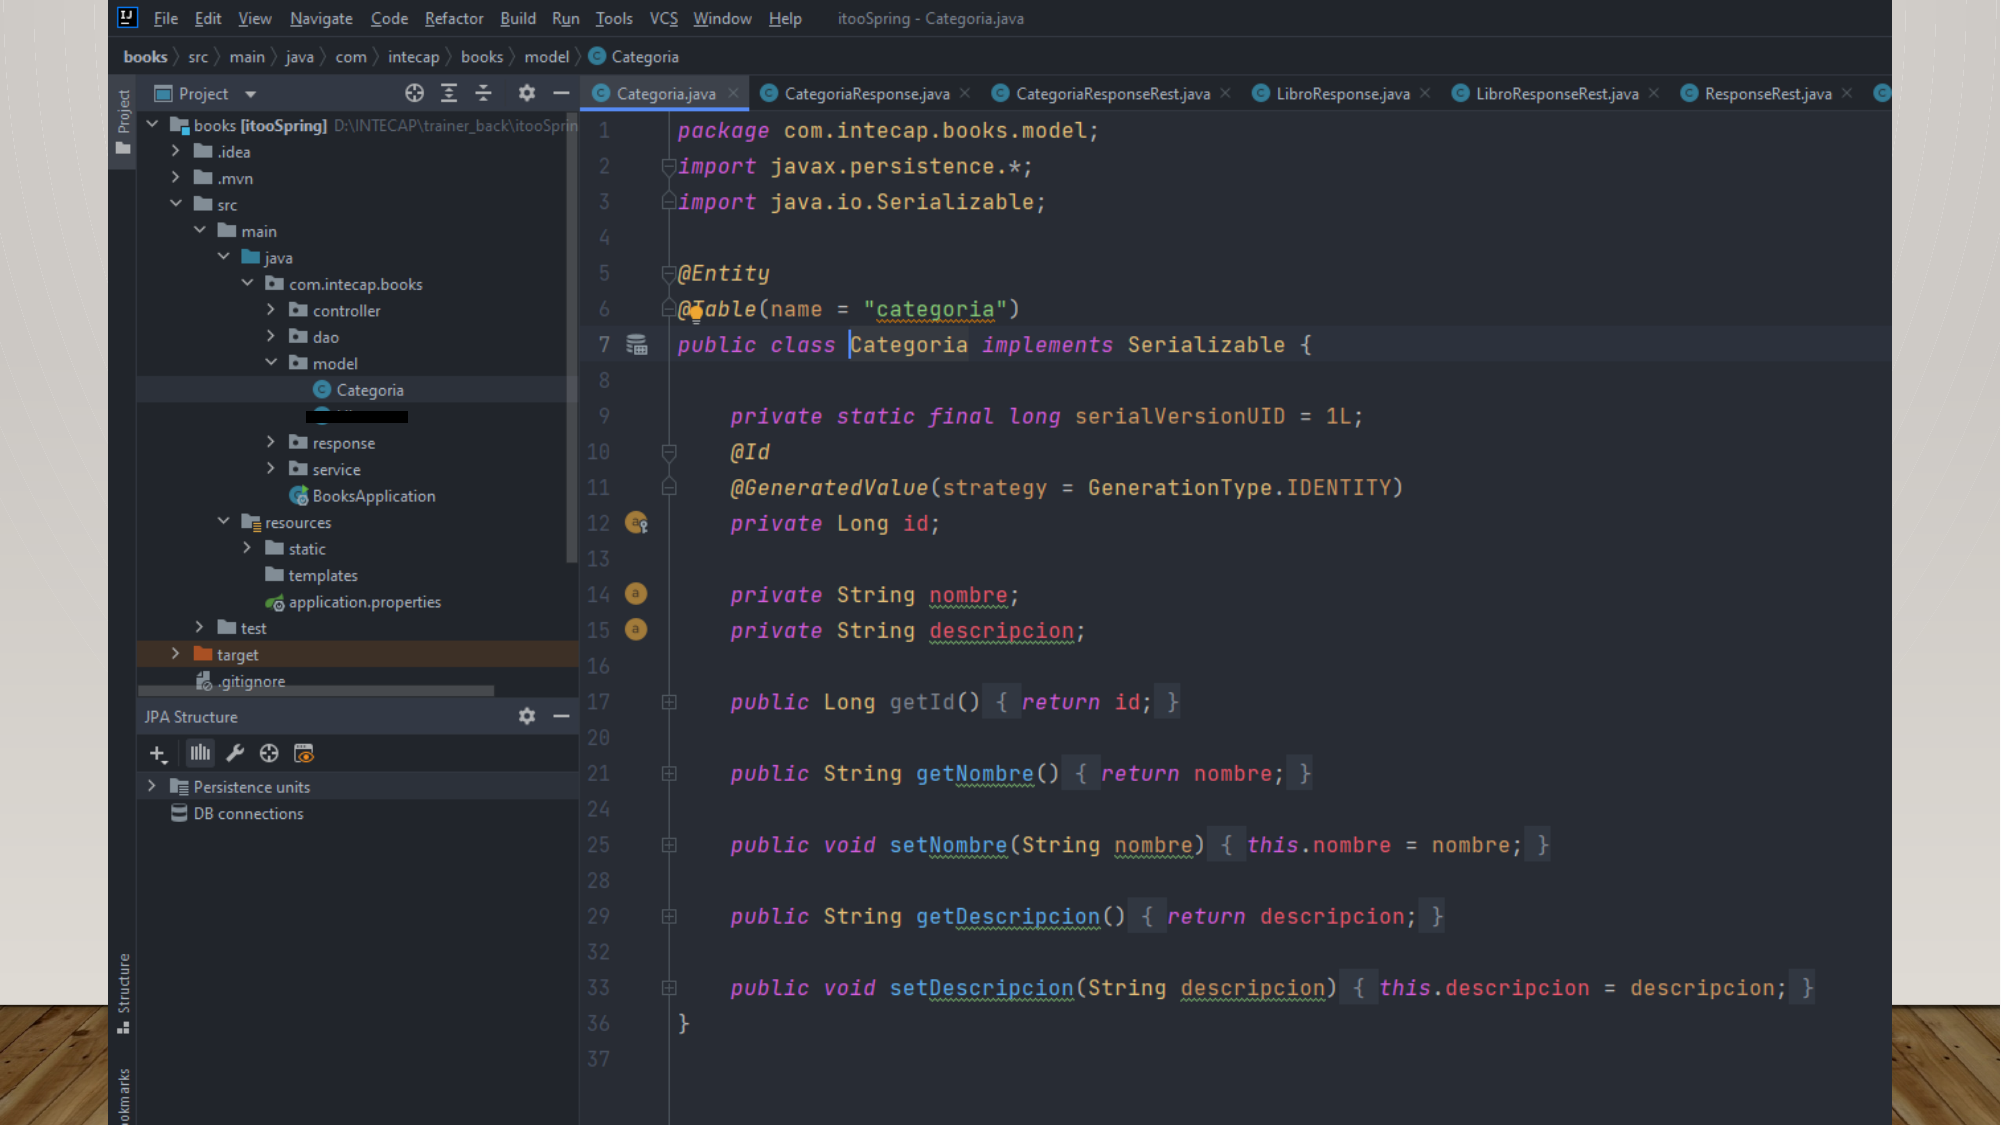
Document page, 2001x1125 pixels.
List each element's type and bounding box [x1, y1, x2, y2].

picture [0, 1005, 107, 1125]
text_box [107, 0, 1892, 1125]
picture [1892, 1005, 2000, 1125]
